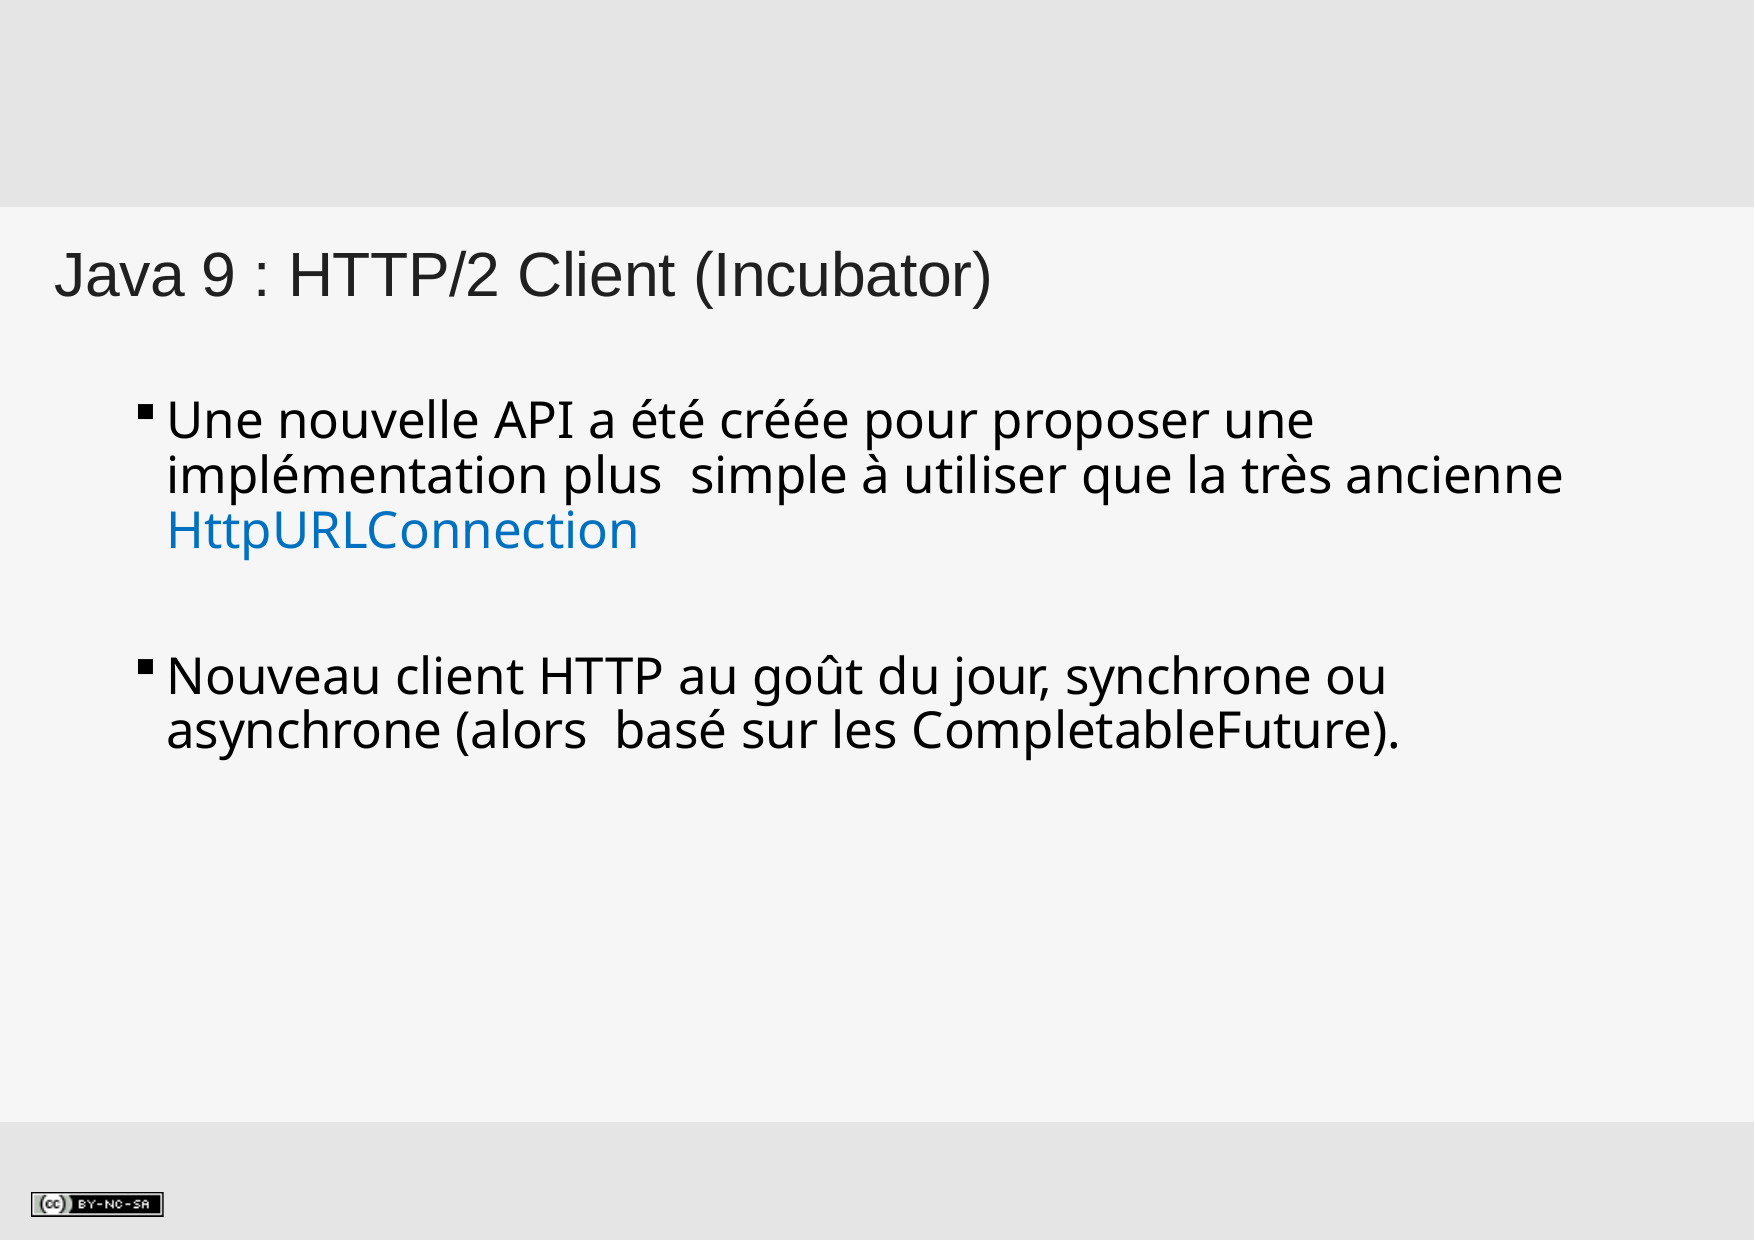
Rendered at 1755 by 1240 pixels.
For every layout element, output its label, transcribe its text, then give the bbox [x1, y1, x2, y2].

title Java 9 : HTTP/2 Client (Incubator) [53, 232, 1592, 442]
picture [31, 1192, 164, 1217]
text_box Une nouvelle API a été créée pour proposer une implémentation plus simple à utiliser que la très ancienne HttpURLConnection Nouveau client HTTP au goût du jour, synchrone ou asynchrone (alors basé sur les CompletableFuture). [131, 384, 1591, 760]
